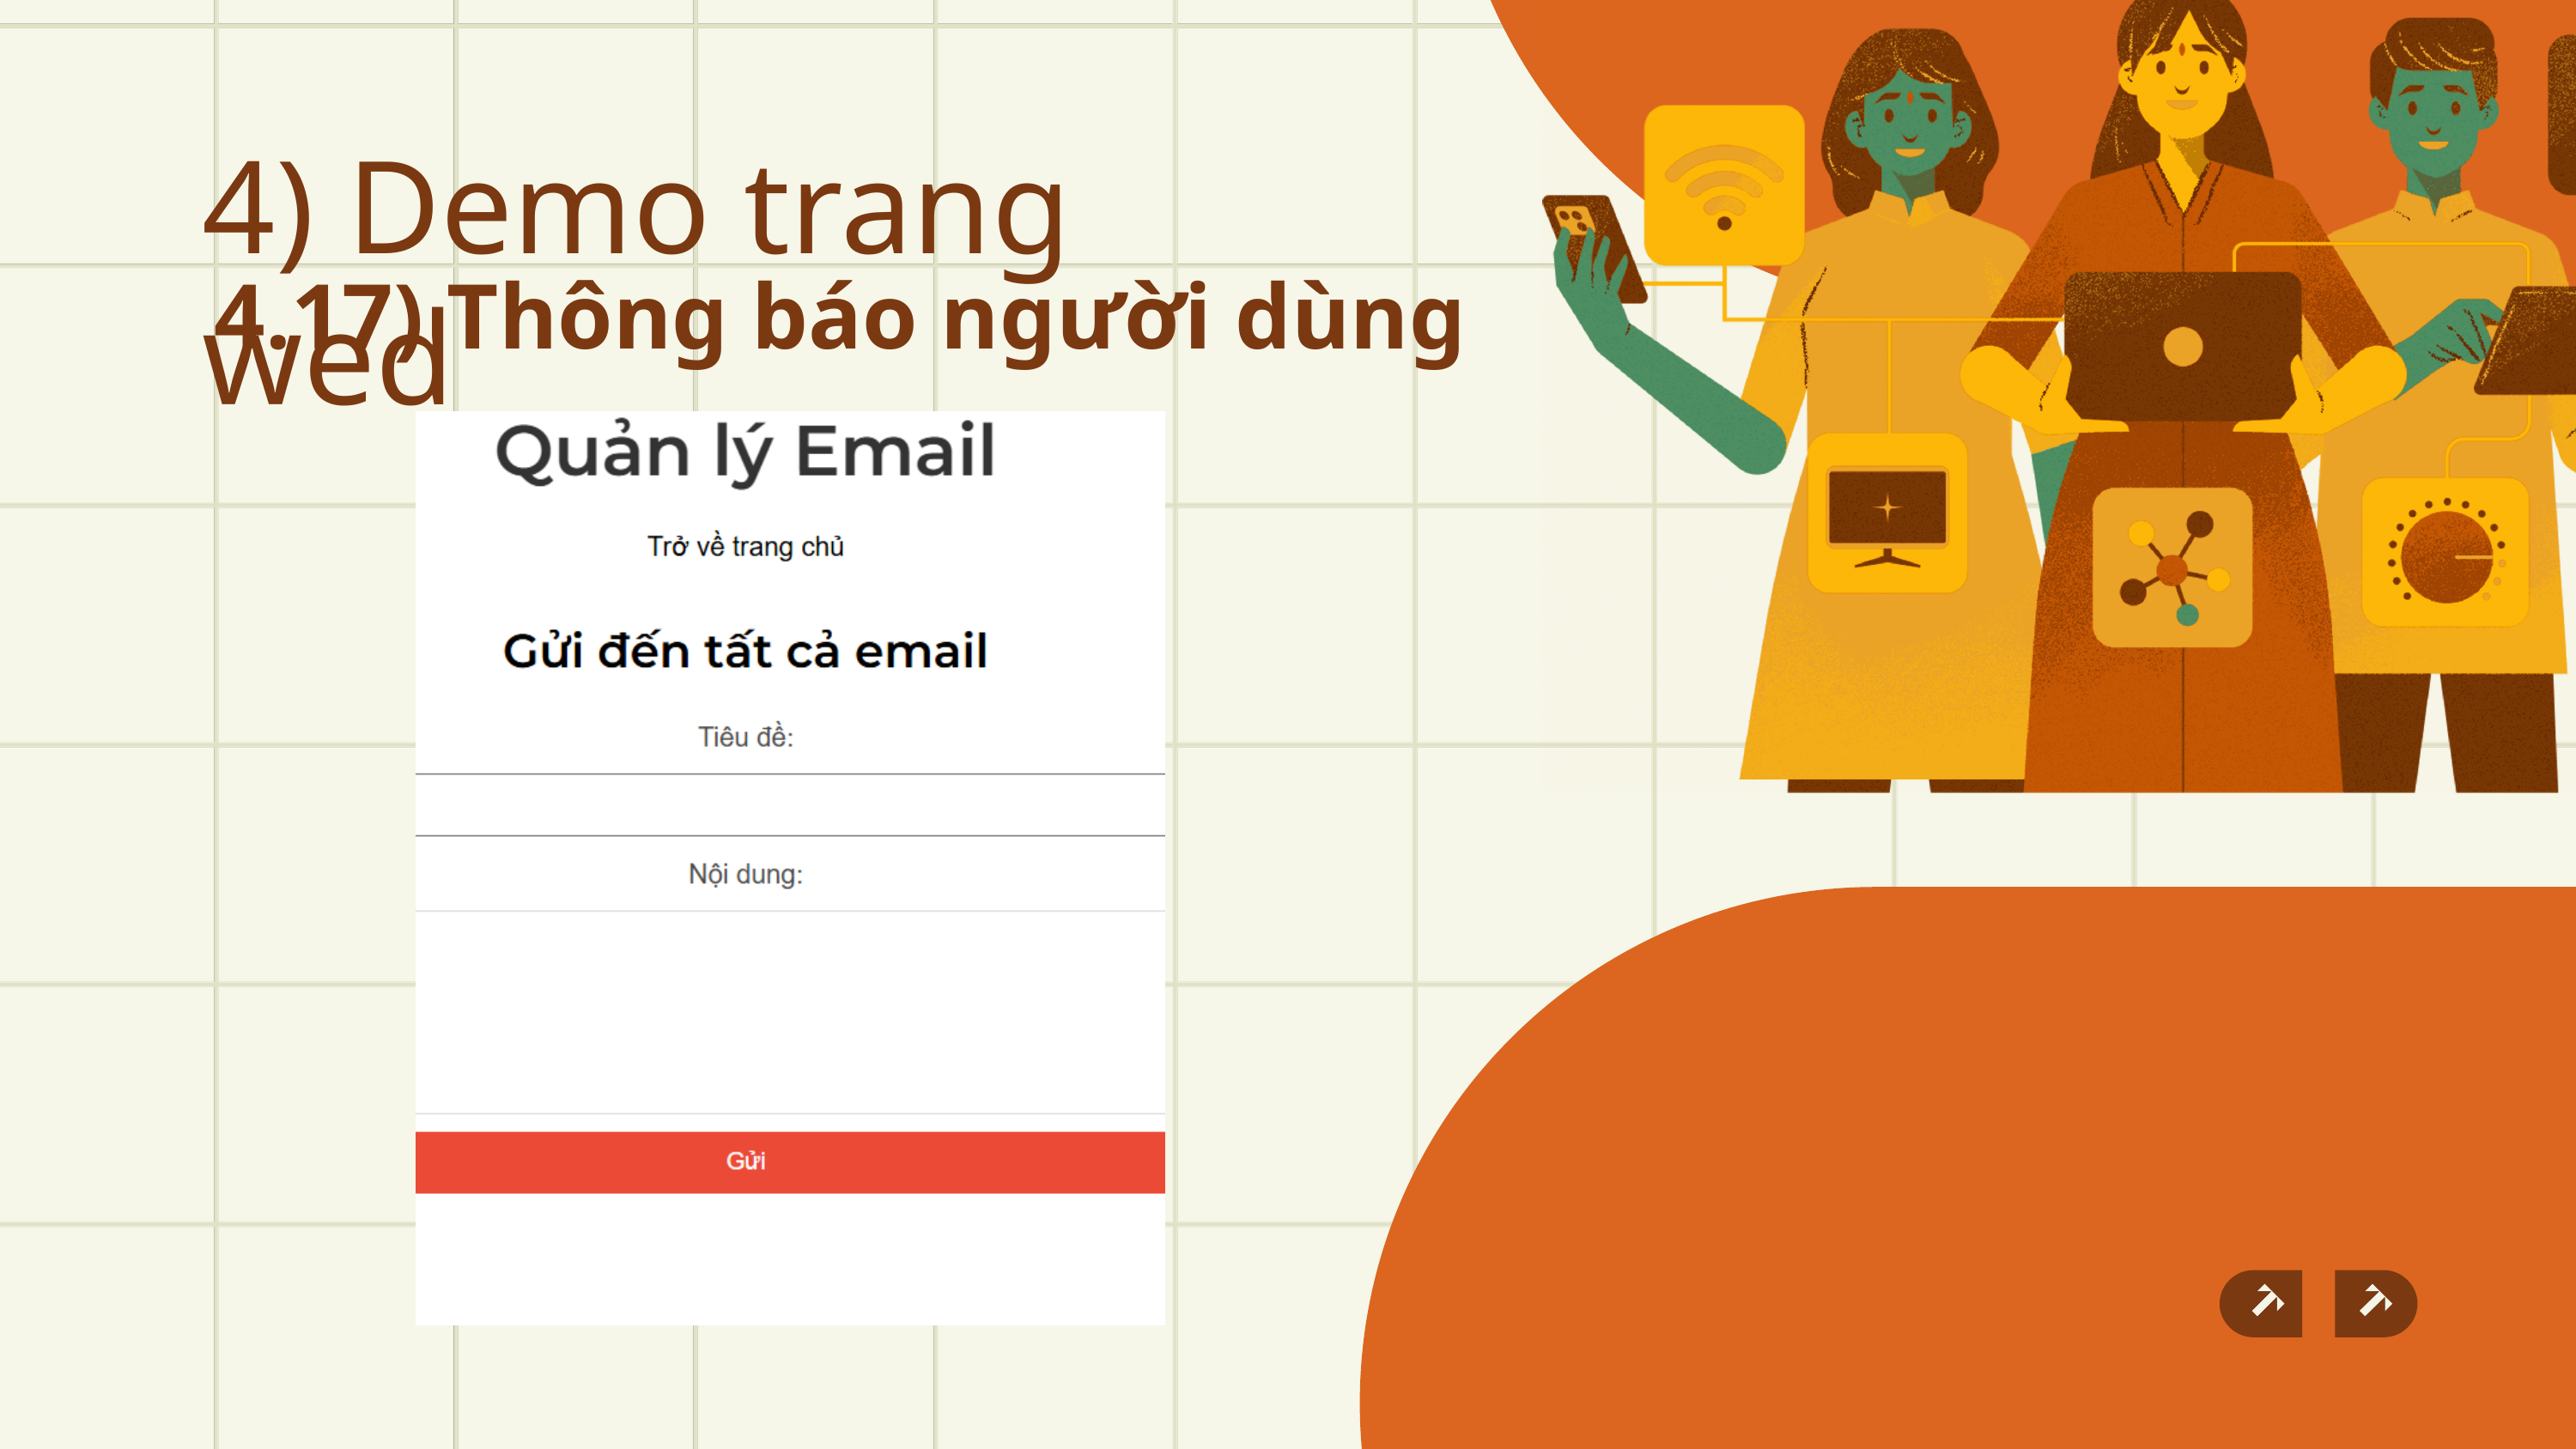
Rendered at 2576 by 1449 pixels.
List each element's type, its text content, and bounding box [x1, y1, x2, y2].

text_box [1448, 0, 2576, 312]
text_box [0, 0, 1541, 1449]
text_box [1269, 717, 2576, 1449]
text_box 4.17) Thông báo người dùng [214, 311, 1492, 367]
text_box 4) Demo trang wed [202, 127, 1268, 431]
picture [415, 410, 1165, 1325]
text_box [2227, 1262, 2295, 1345]
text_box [2342, 1262, 2410, 1345]
text_box [1541, 321, 2576, 711]
